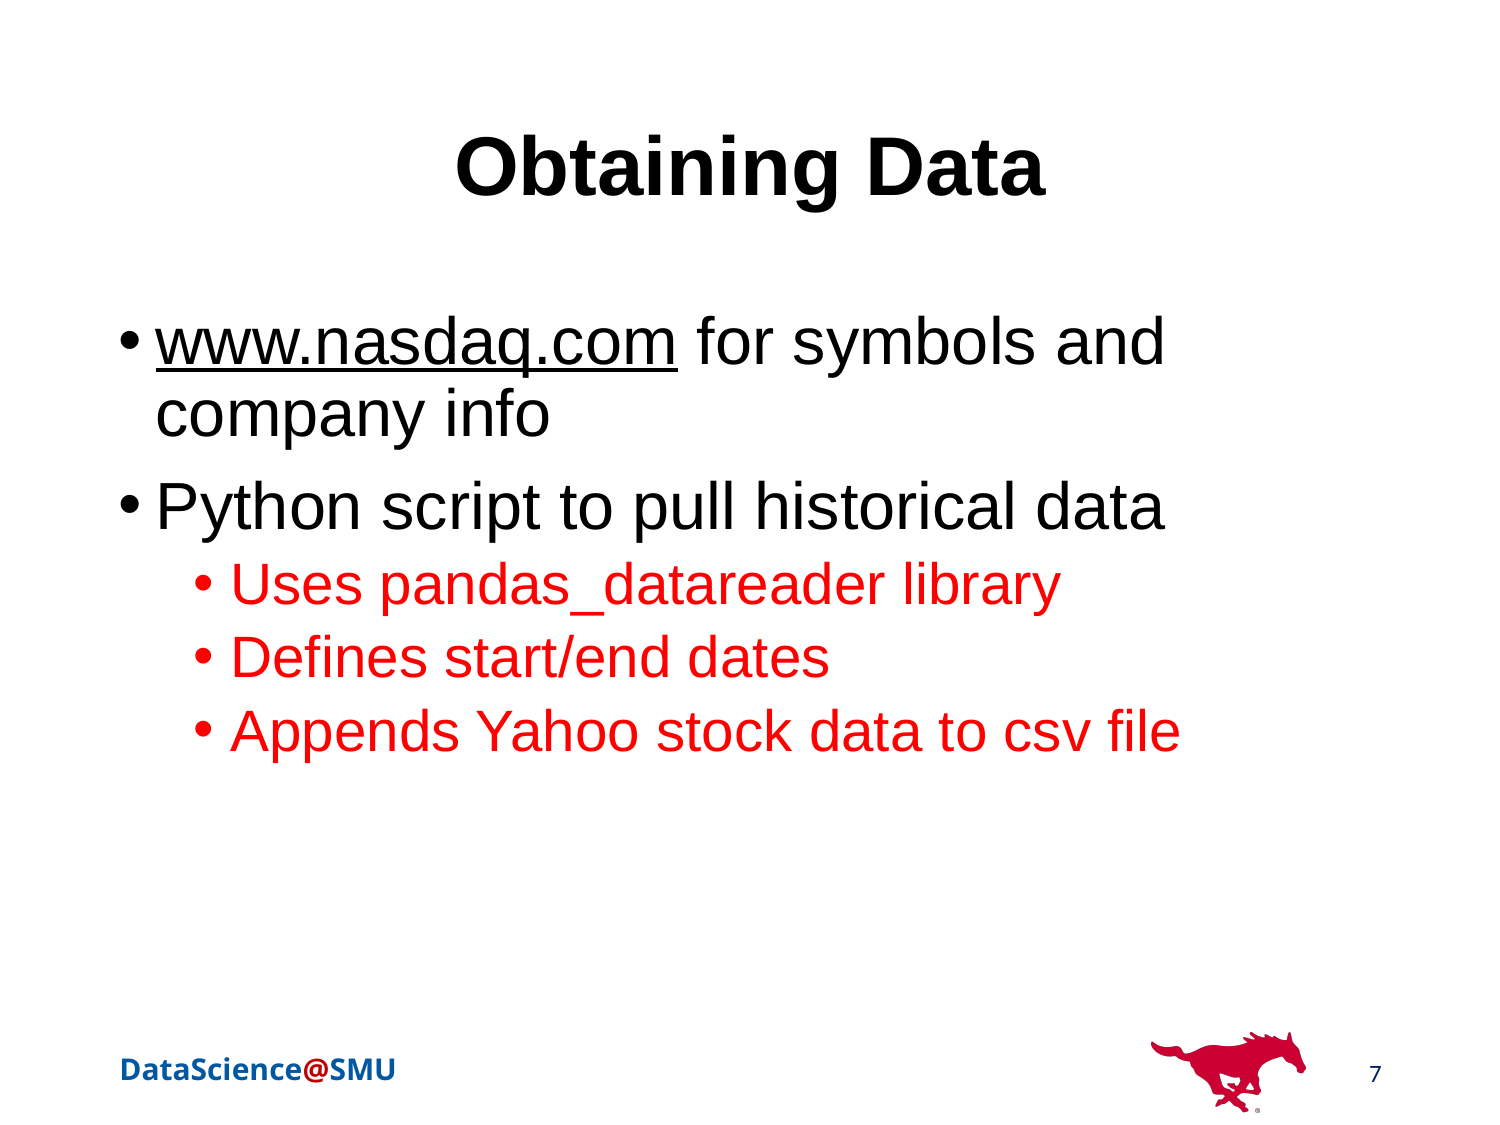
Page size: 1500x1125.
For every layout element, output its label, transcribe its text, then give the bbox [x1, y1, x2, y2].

picture [1151, 1103, 1306, 1113]
title Obtaining Data [103, 59, 1397, 278]
picture [1151, 1032, 1306, 1042]
slide_number 7 [1059, 1042, 1397, 1103]
list www.nasdaq.com for symbols and company info Python script to pull historical data Uses pandas_datareader library Defines start/end dates Appends Yahoo stock data to csv file [103, 299, 1397, 1014]
